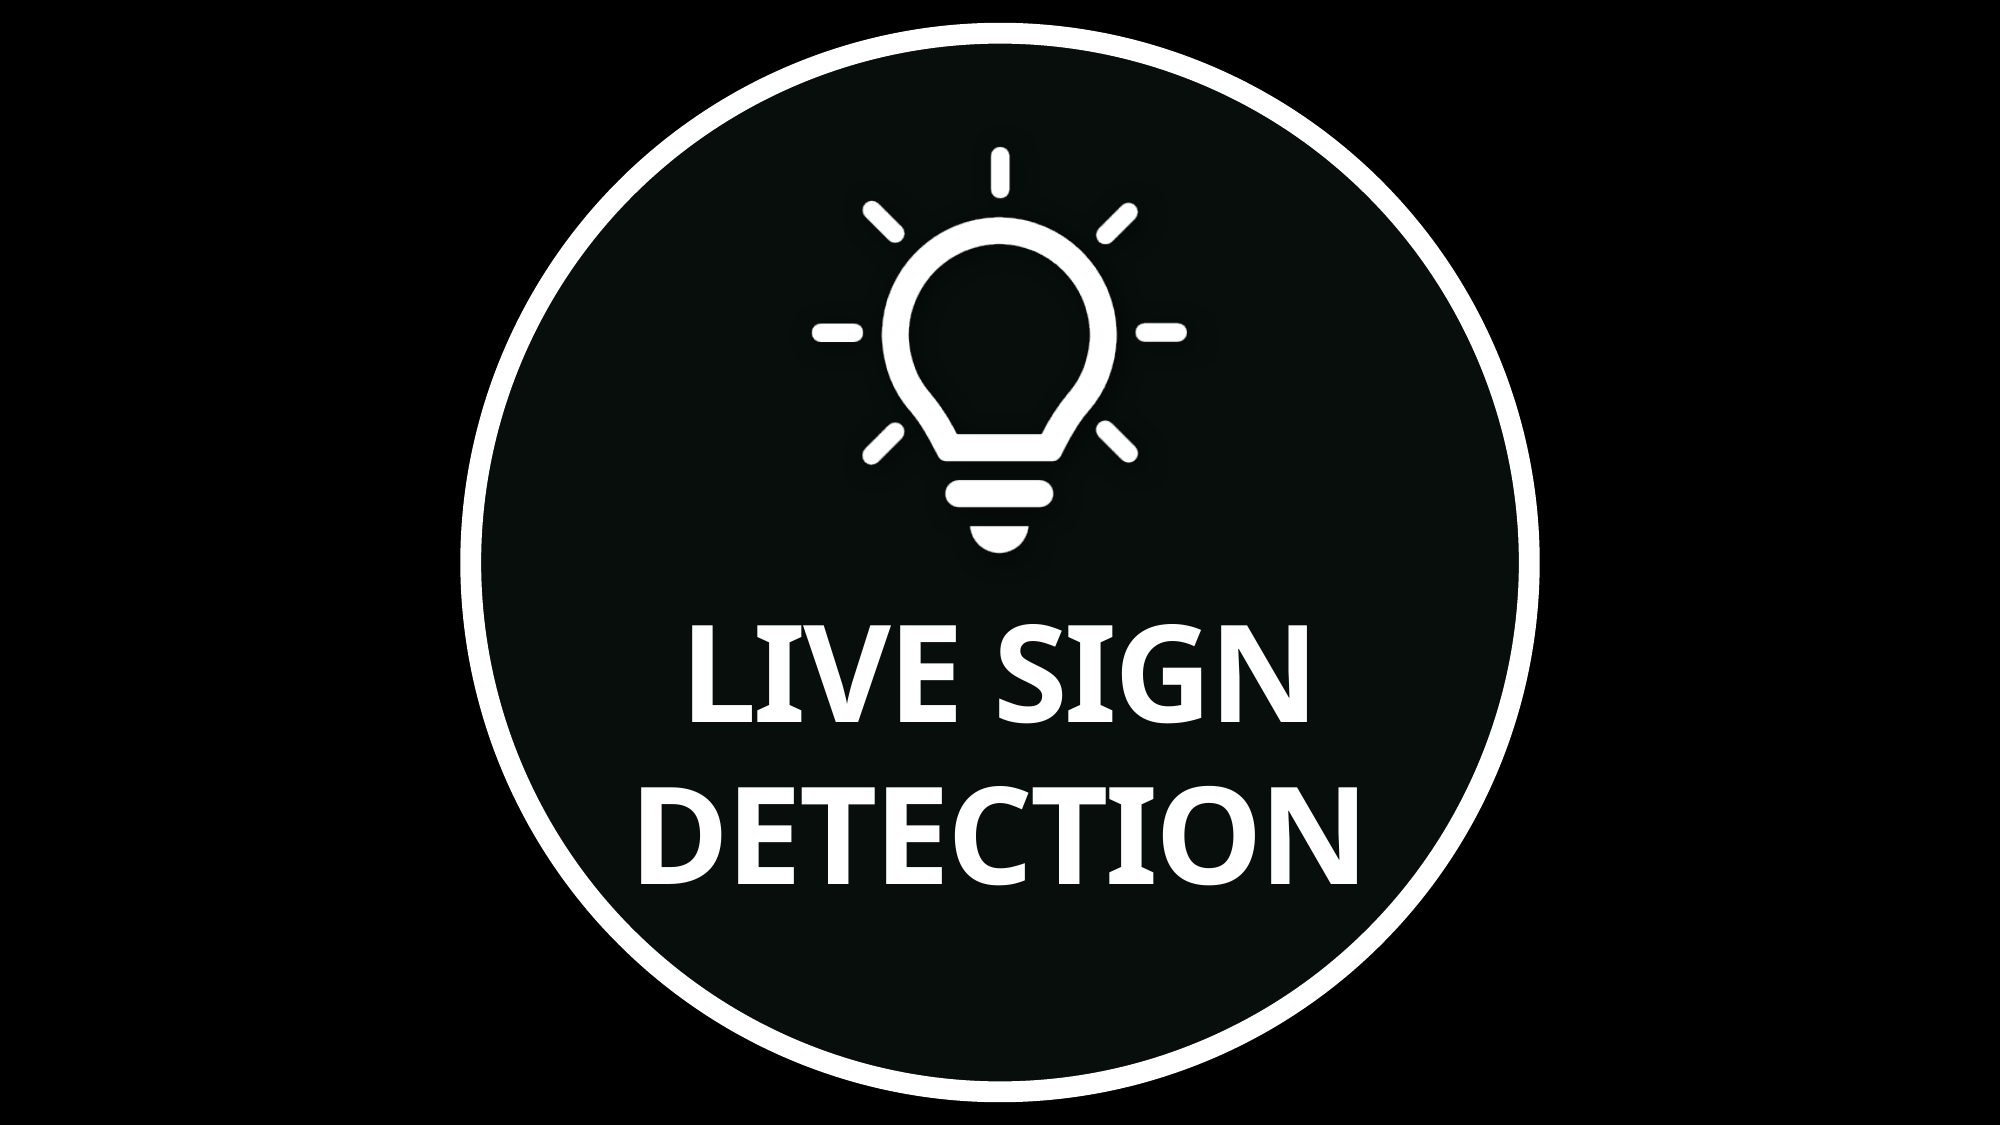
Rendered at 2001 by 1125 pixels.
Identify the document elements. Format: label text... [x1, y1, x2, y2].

text_box [469, 32, 1531, 1093]
text_box [0, 0, 2000, 1125]
text_box LIVE SIGN DETECTION [614, 579, 1386, 920]
picture [774, 128, 1226, 580]
